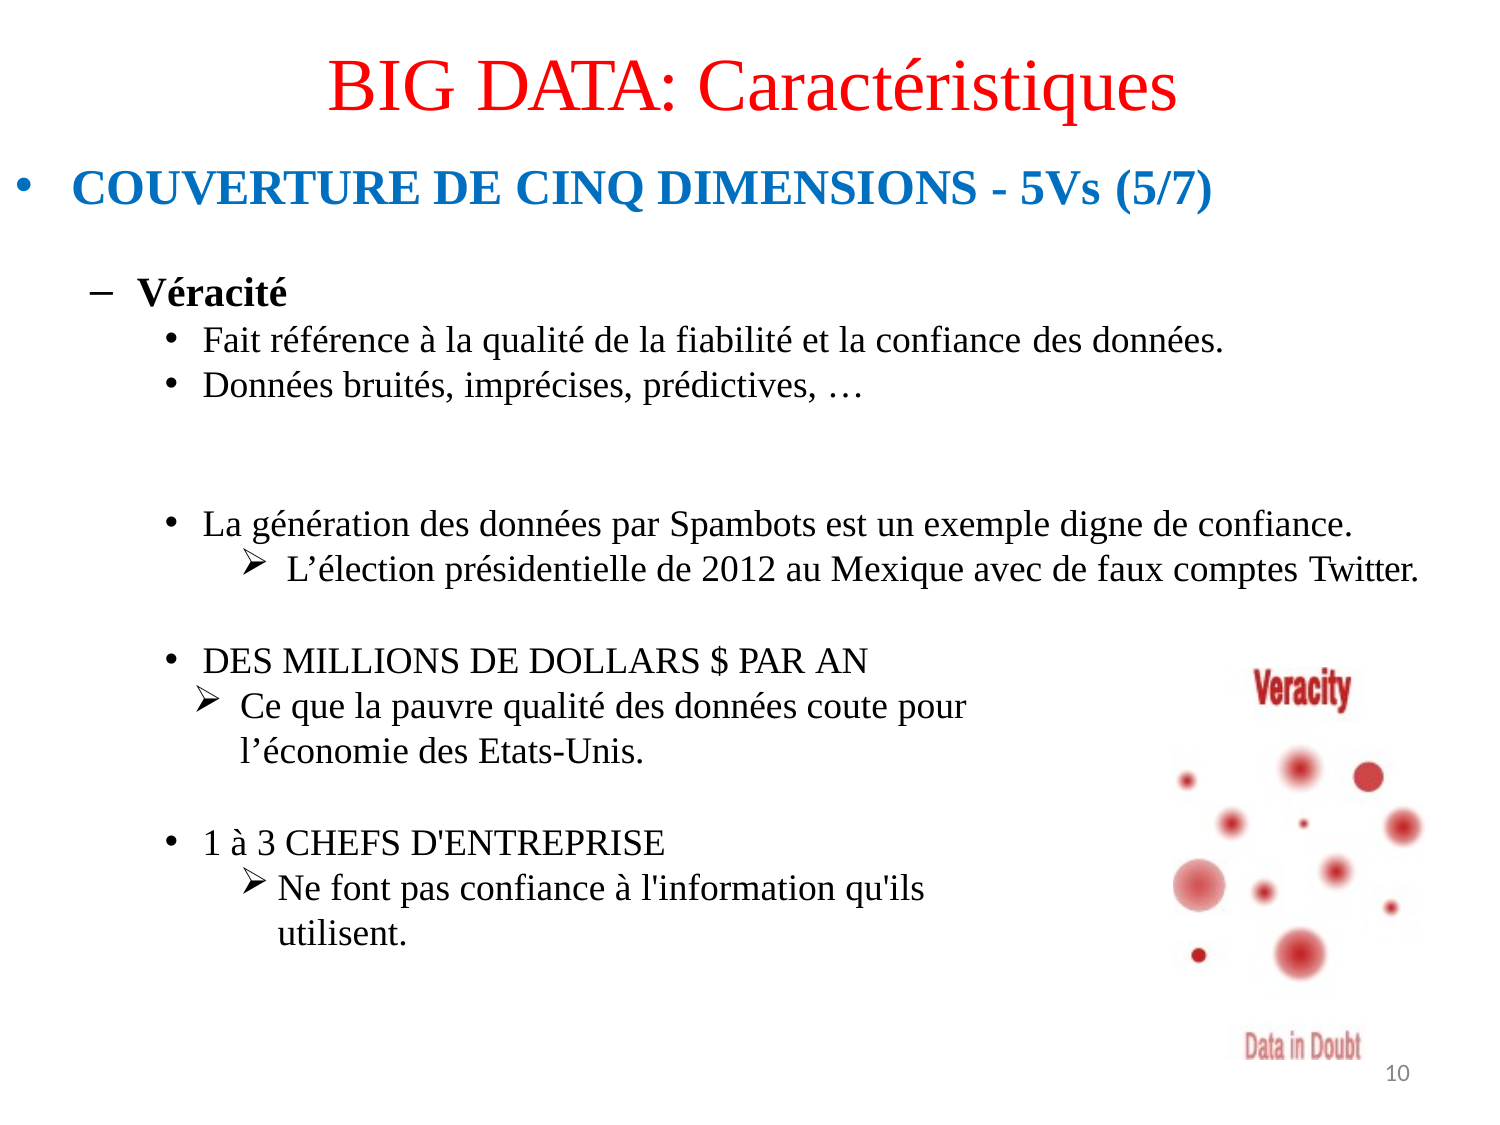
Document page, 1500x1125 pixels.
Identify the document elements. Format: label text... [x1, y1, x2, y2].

title BIG DATA: Caractéristiques [325, 33, 1195, 152]
slide_number 10 [1378, 1060, 1417, 1125]
text_box COUVERTURE DE CINQ DIMENSIONS - 5Vs (5/7) Véracité Fait référence à la qualité de la fiabilité et la confiance des données. Données bruités, imprécises, prédictives, … La génération des données par Spambots est un exemple digne de confiance. L’élection présidentielle de 2012 au Mexique avec de faux comptes Twitter. DES MILLIONS DE DOLLARS $ PAR AN Ce que la pauvre qualité des données coute pour l’économie des Etats-Unis. 1 à 3 CHEFS D'ENTREPRISE Ne font pas confiance à l'information qu'ils utilisent. [12, 152, 1426, 954]
text_box [1173, 954, 1425, 1060]
